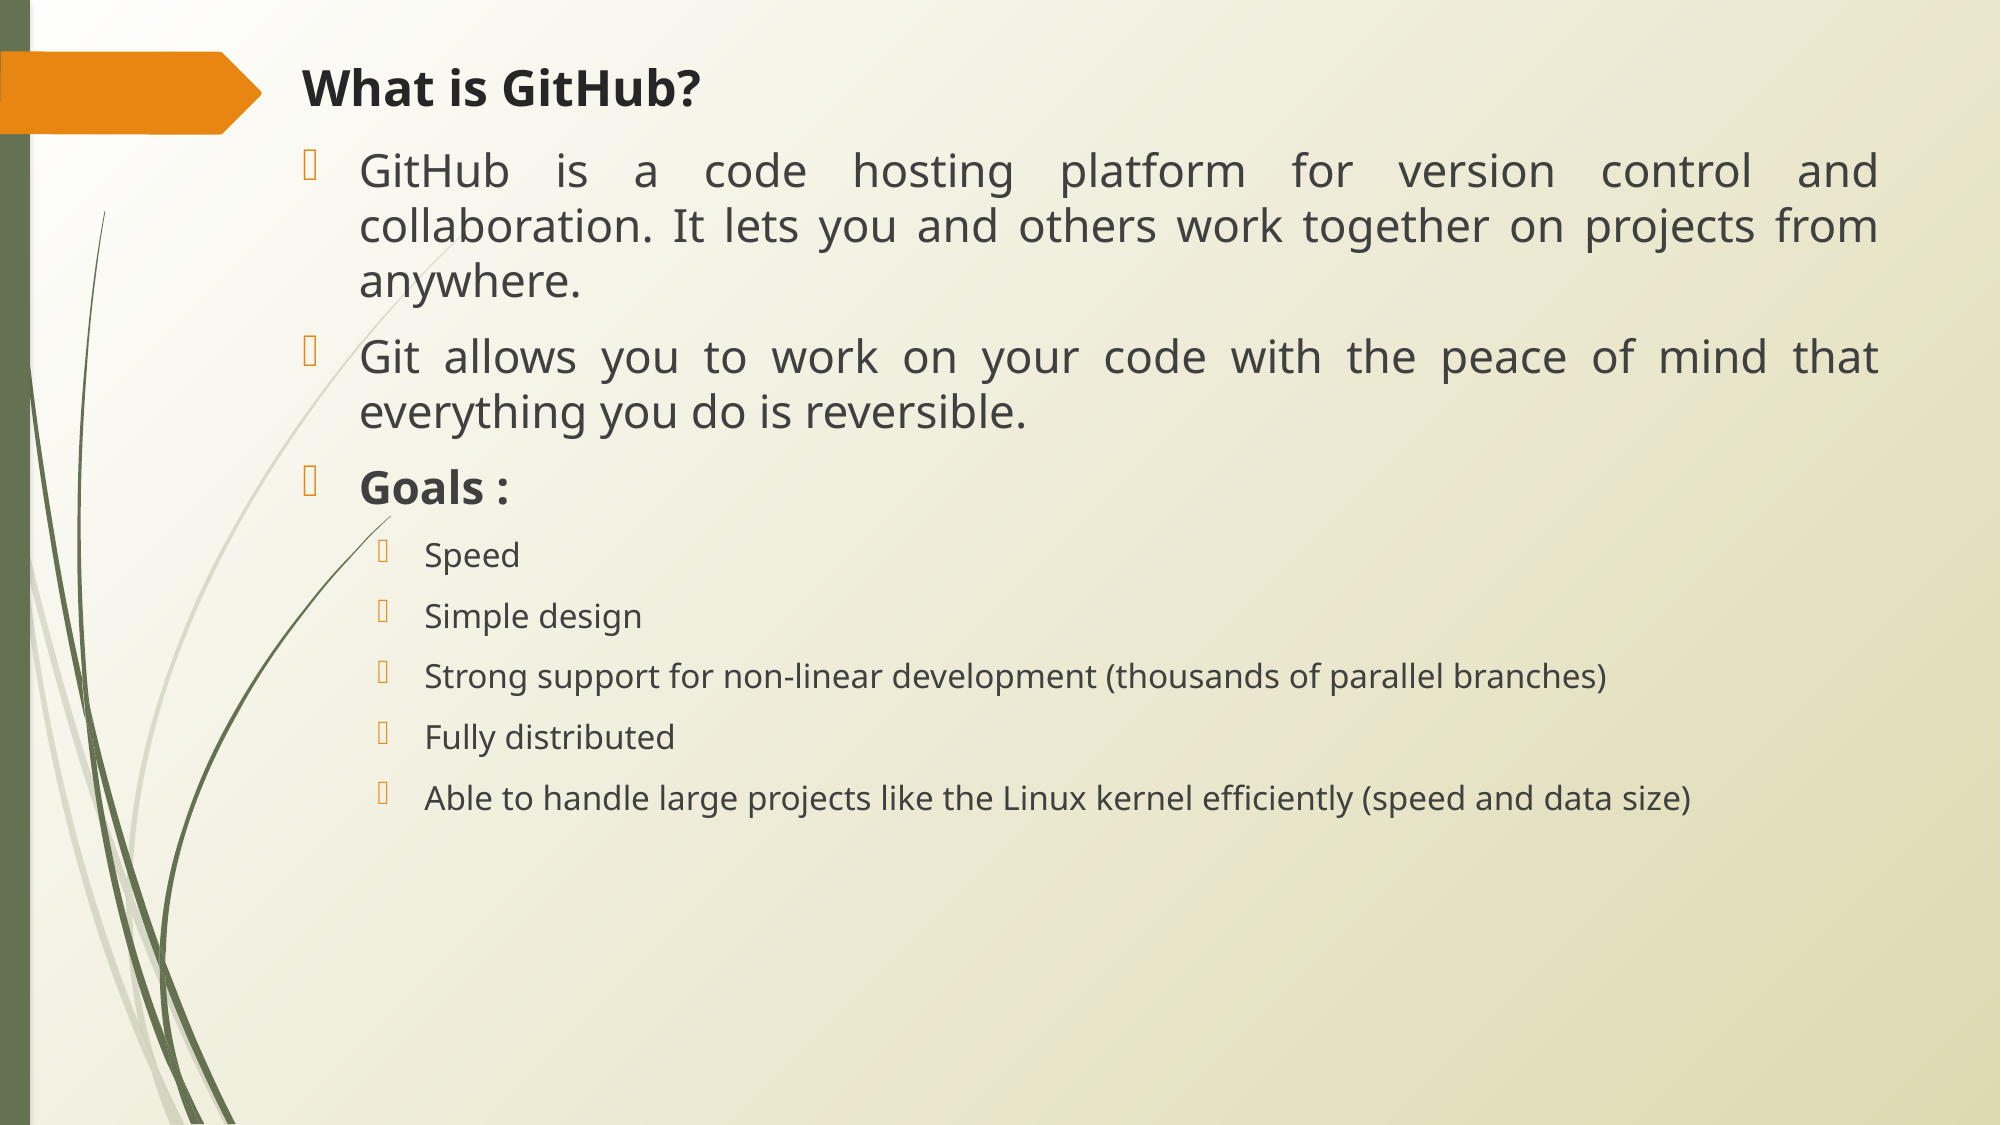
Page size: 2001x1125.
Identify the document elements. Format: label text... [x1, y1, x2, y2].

list GitHub is a code hosting platform for version control and collaboration. It lets you and others work together on projects from anywhere. Git allows you to work on your code with the peace of mind that everything you do is reversible. Goals : Speed Simple design Strong support for non-linear development (thousands of parallel branches) Fully distributed Able to handle large projects like the Linux kernel efficiently (speed and data size) [287, 134, 1896, 857]
title What is GitHub? [287, 48, 1327, 134]
